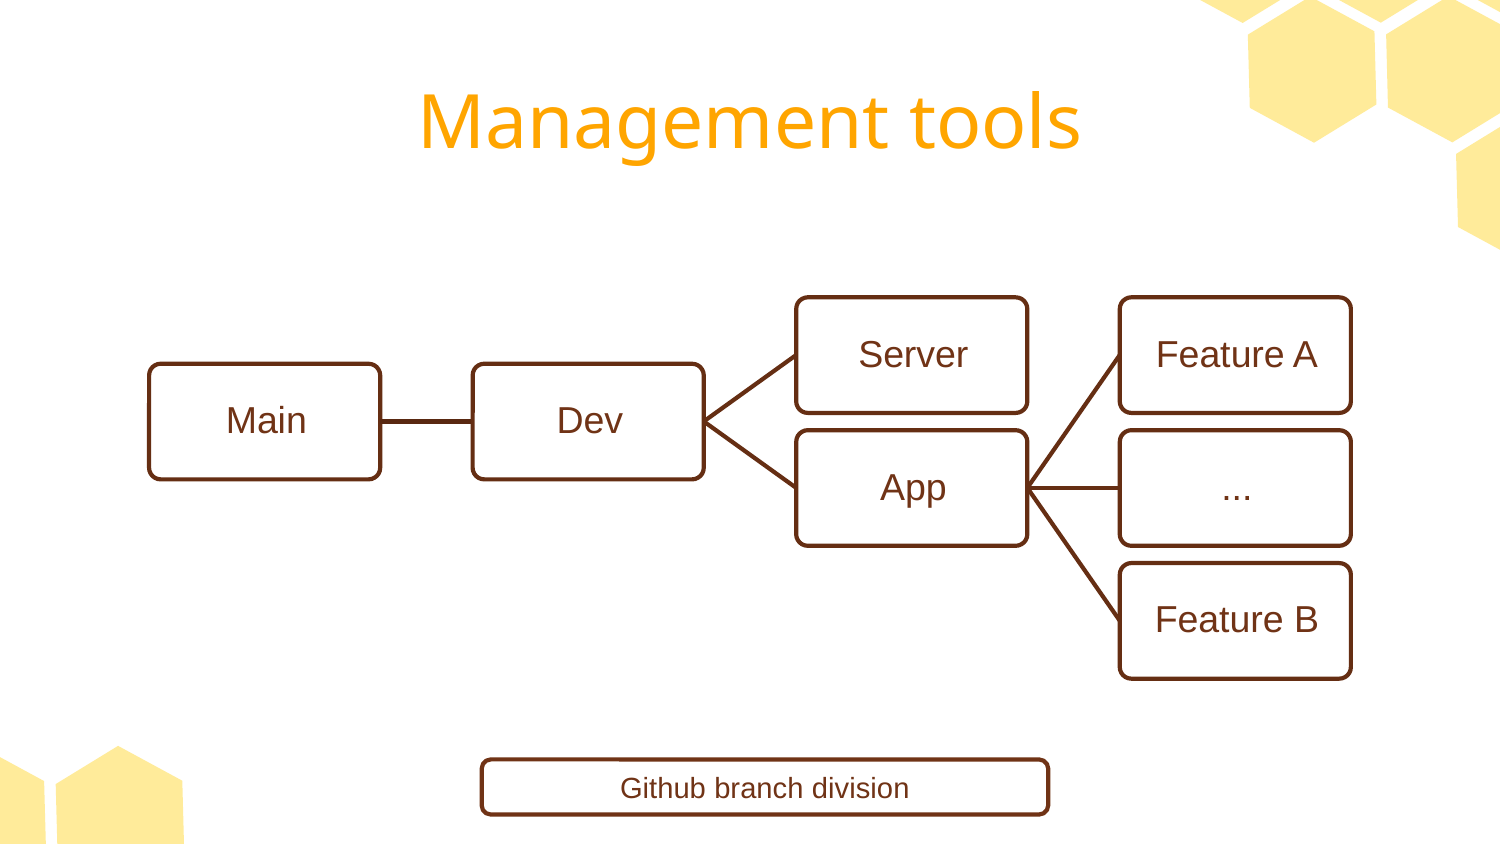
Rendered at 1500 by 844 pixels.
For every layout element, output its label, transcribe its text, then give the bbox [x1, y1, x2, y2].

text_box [148, 86, 1352, 844]
title Management tools [76, 58, 1424, 168]
